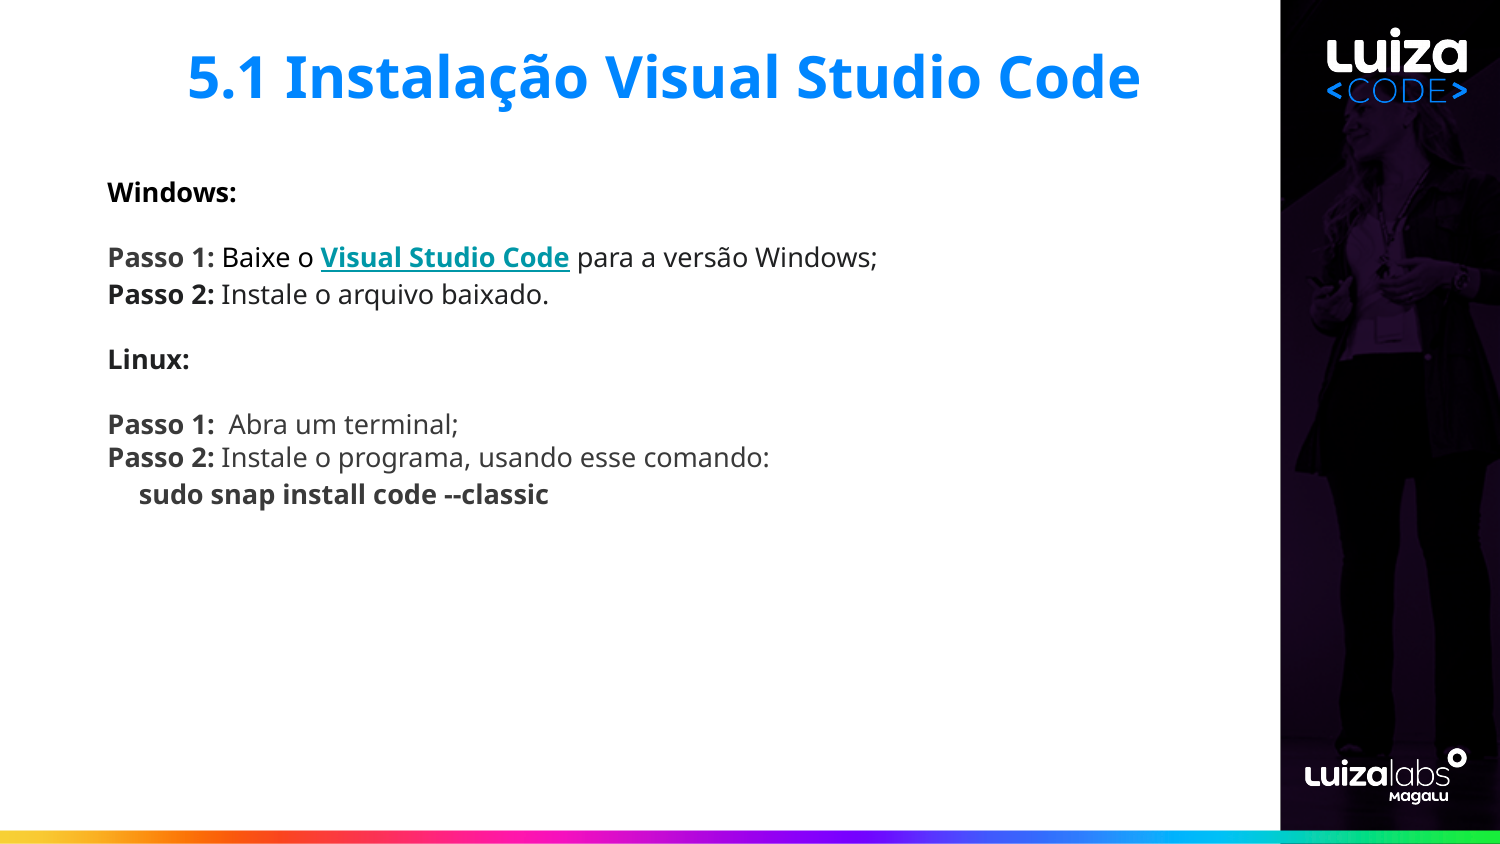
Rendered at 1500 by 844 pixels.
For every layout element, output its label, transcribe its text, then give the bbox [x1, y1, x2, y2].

picture [0, 830, 1156, 844]
text_box Windows: Passo 1: Baixe o Visual Studio Code para a versão Windows; Passo 2: Instale o arquivo baixado. Linux: Passo 1: Abra um terminal; Passo 2: Instale o programa, usando esse comando: sudo snap install code --classic [92, 128, 1219, 657]
list 5.1 Instalação Visual Studio Code [131, 14, 1197, 116]
picture [1233, 0, 1500, 844]
